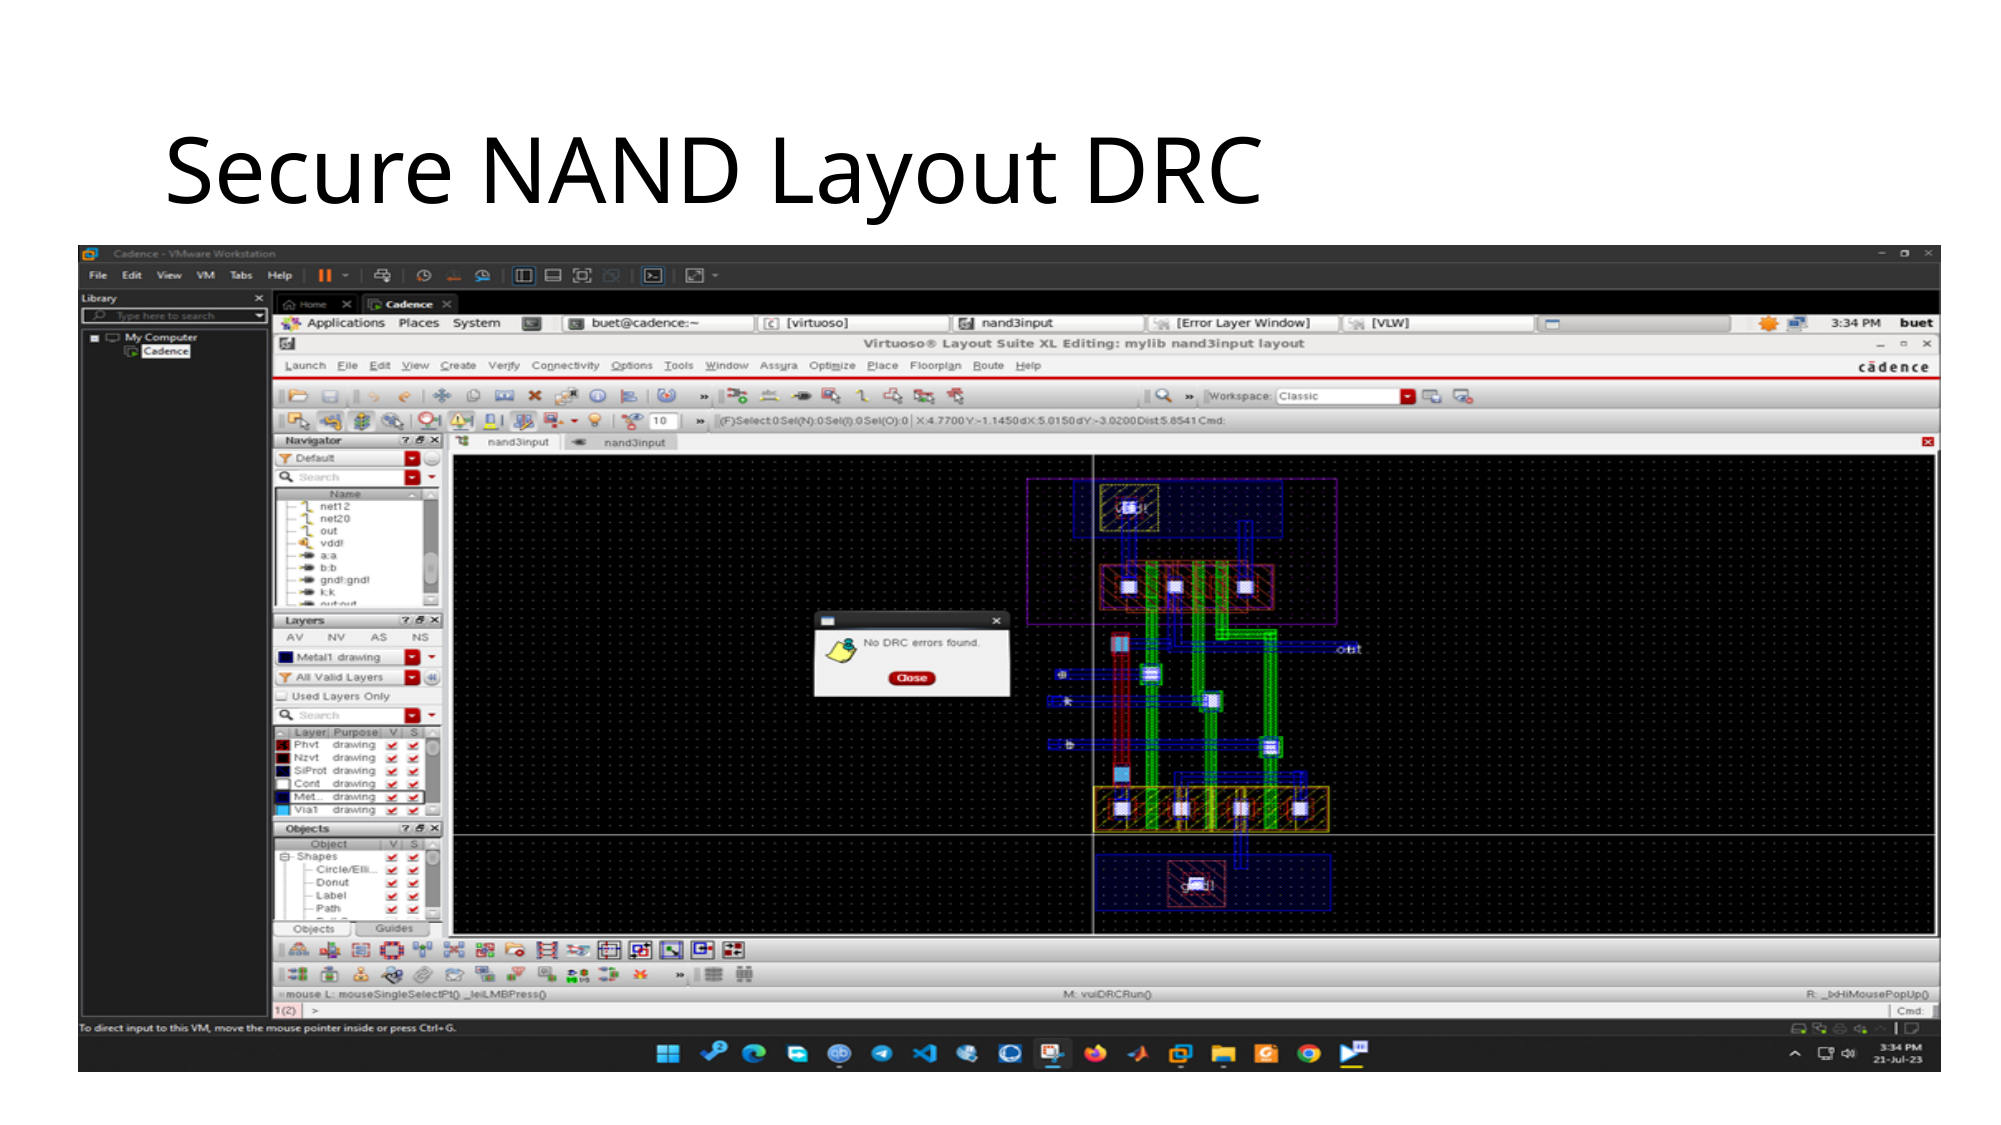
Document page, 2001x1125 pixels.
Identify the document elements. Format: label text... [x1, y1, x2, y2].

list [78, 245, 1941, 1072]
title Secure NAND Layout DRC [149, 101, 1851, 245]
